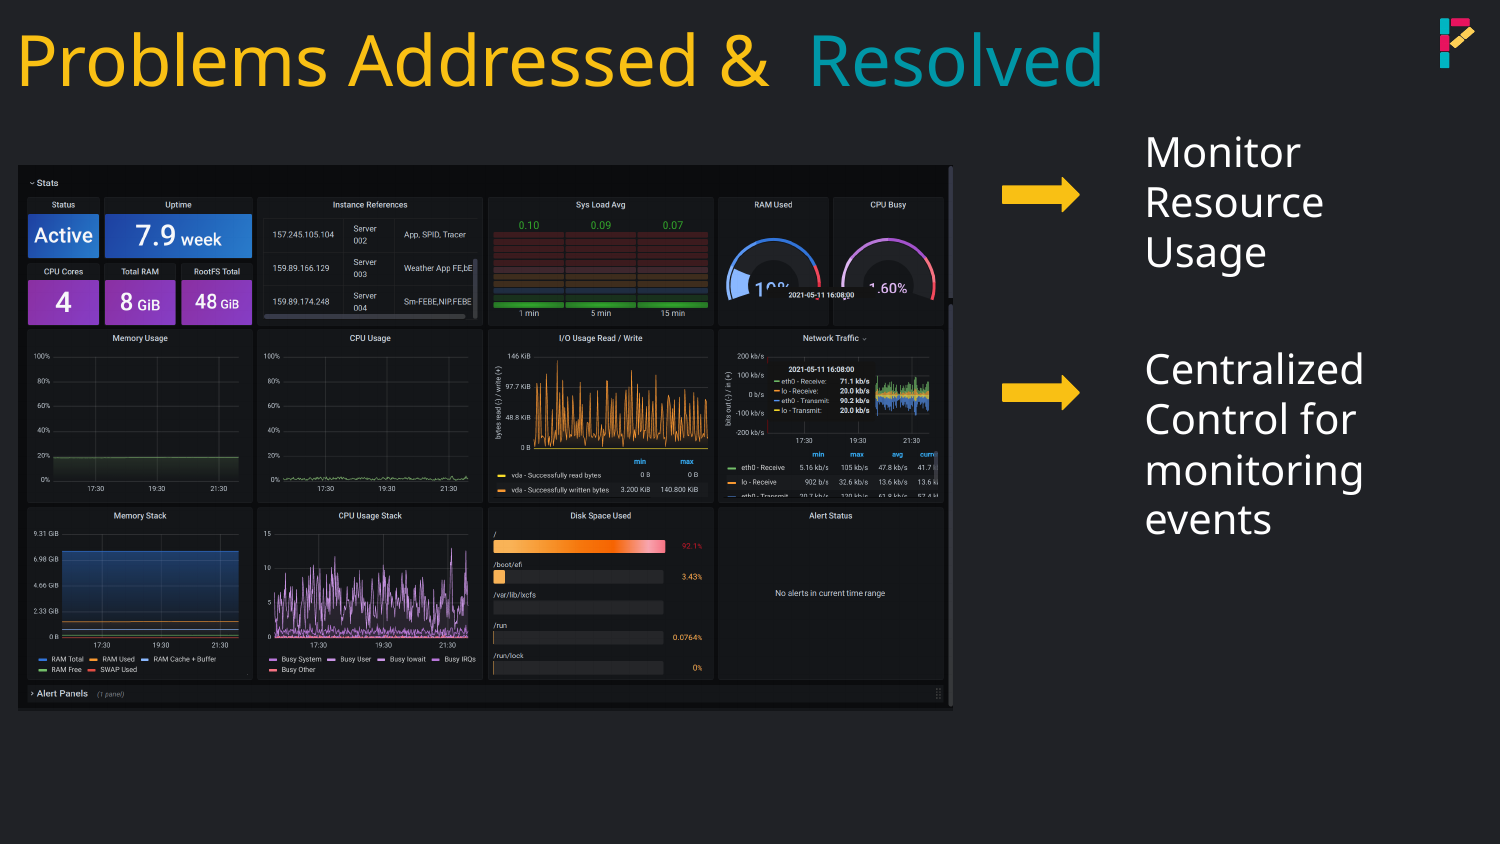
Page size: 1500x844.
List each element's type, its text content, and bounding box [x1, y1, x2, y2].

text_box [1002, 375, 1080, 410]
text_box Centralized Control for monitoring events [1129, 328, 1491, 460]
picture [1428, 13, 1489, 75]
text_box Problems Addressed & Resolved [0, 5, 1500, 112]
picture [18, 165, 953, 712]
text_box [1002, 177, 1080, 212]
text_box Monitor Resource Usage [1129, 111, 1349, 299]
